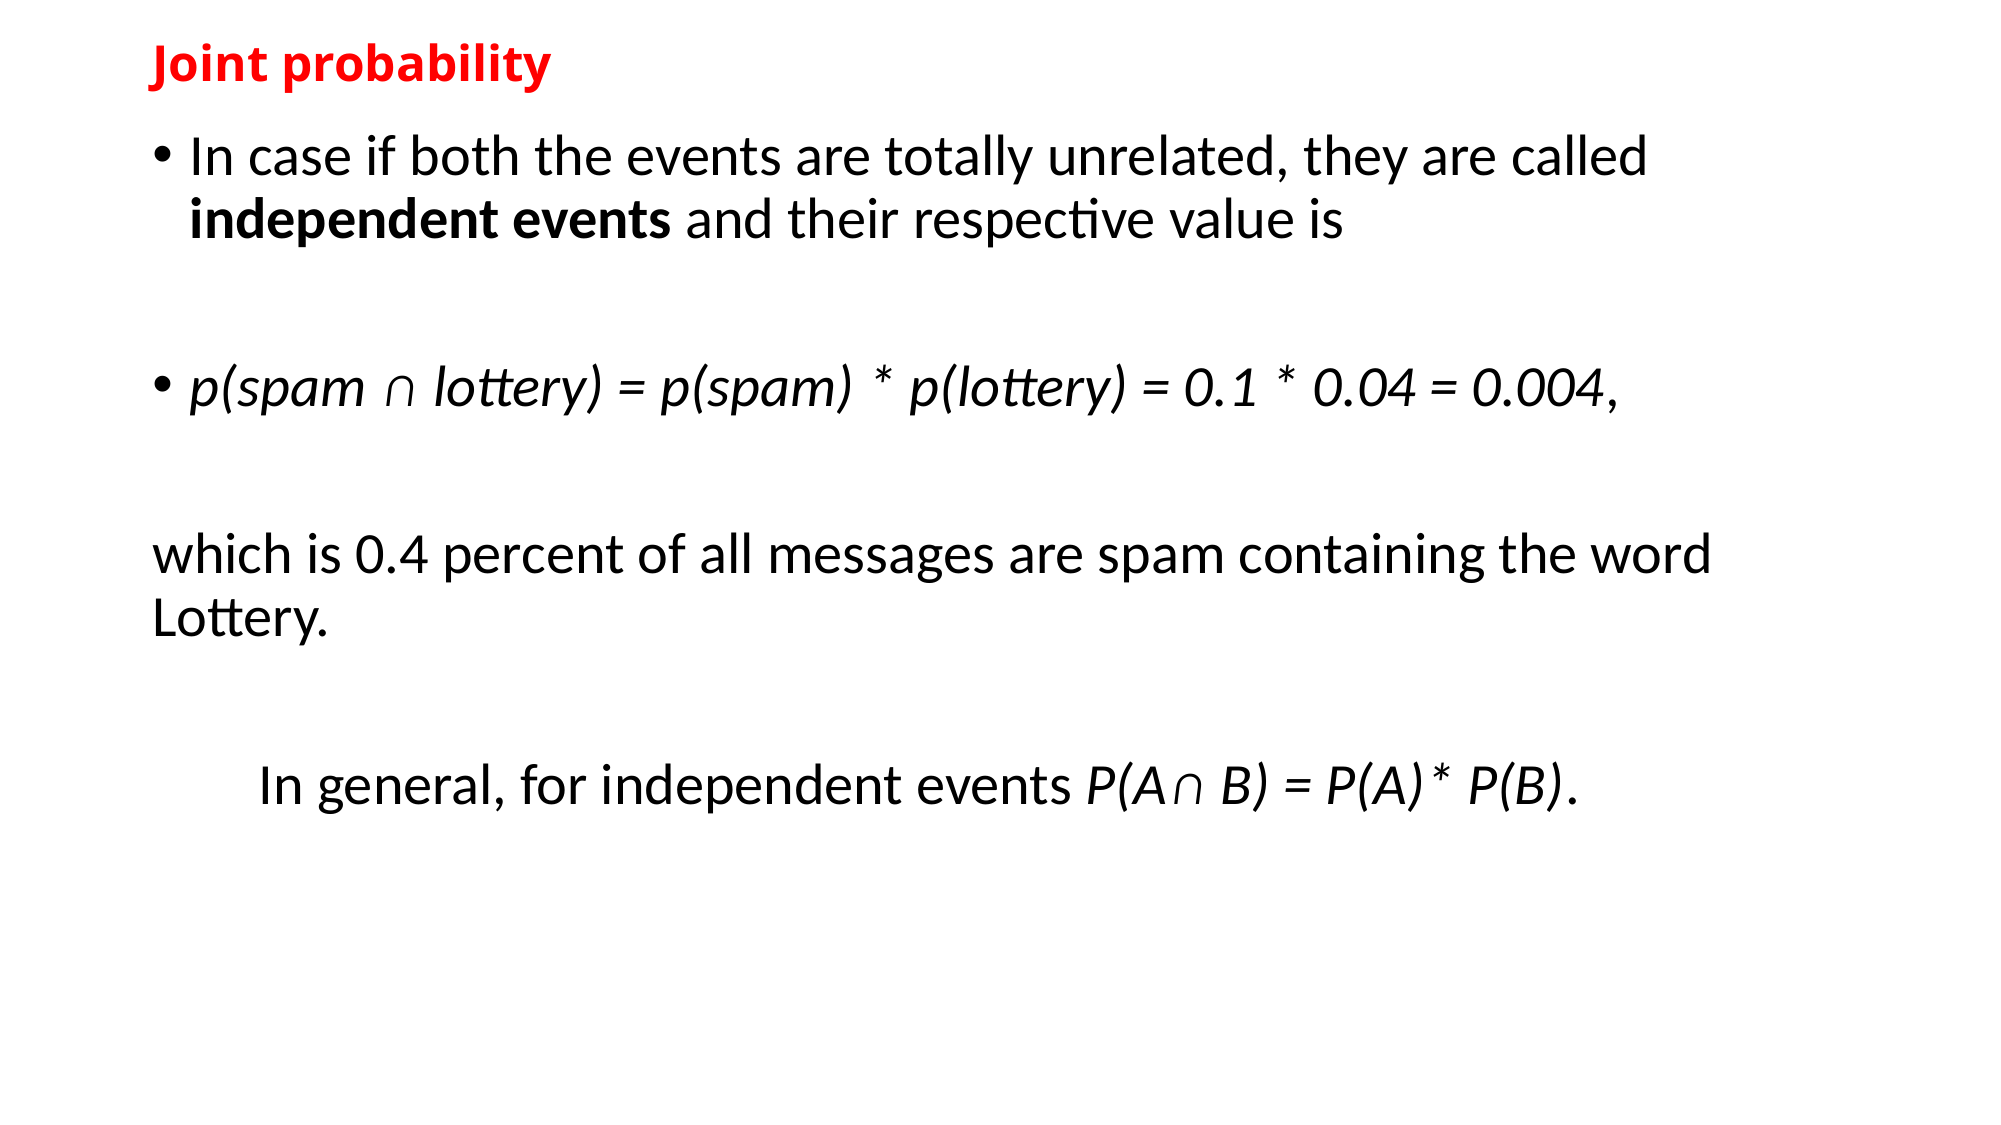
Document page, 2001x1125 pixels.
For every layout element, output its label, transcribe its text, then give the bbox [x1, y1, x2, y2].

title Joint probability [137, 30, 1863, 100]
list In case if both the events are totally unrelated, they are called independent events and their respective value is p(spam ∩ lottery) = p(spam) * p(lottery) = 0.1 * 0.04 = 0.004, which is 0.4 percent of all messages are spam containing the word Lottery. In general, for independent events P(A∩ B) = P(A)* P(B). [137, 117, 1863, 1014]
